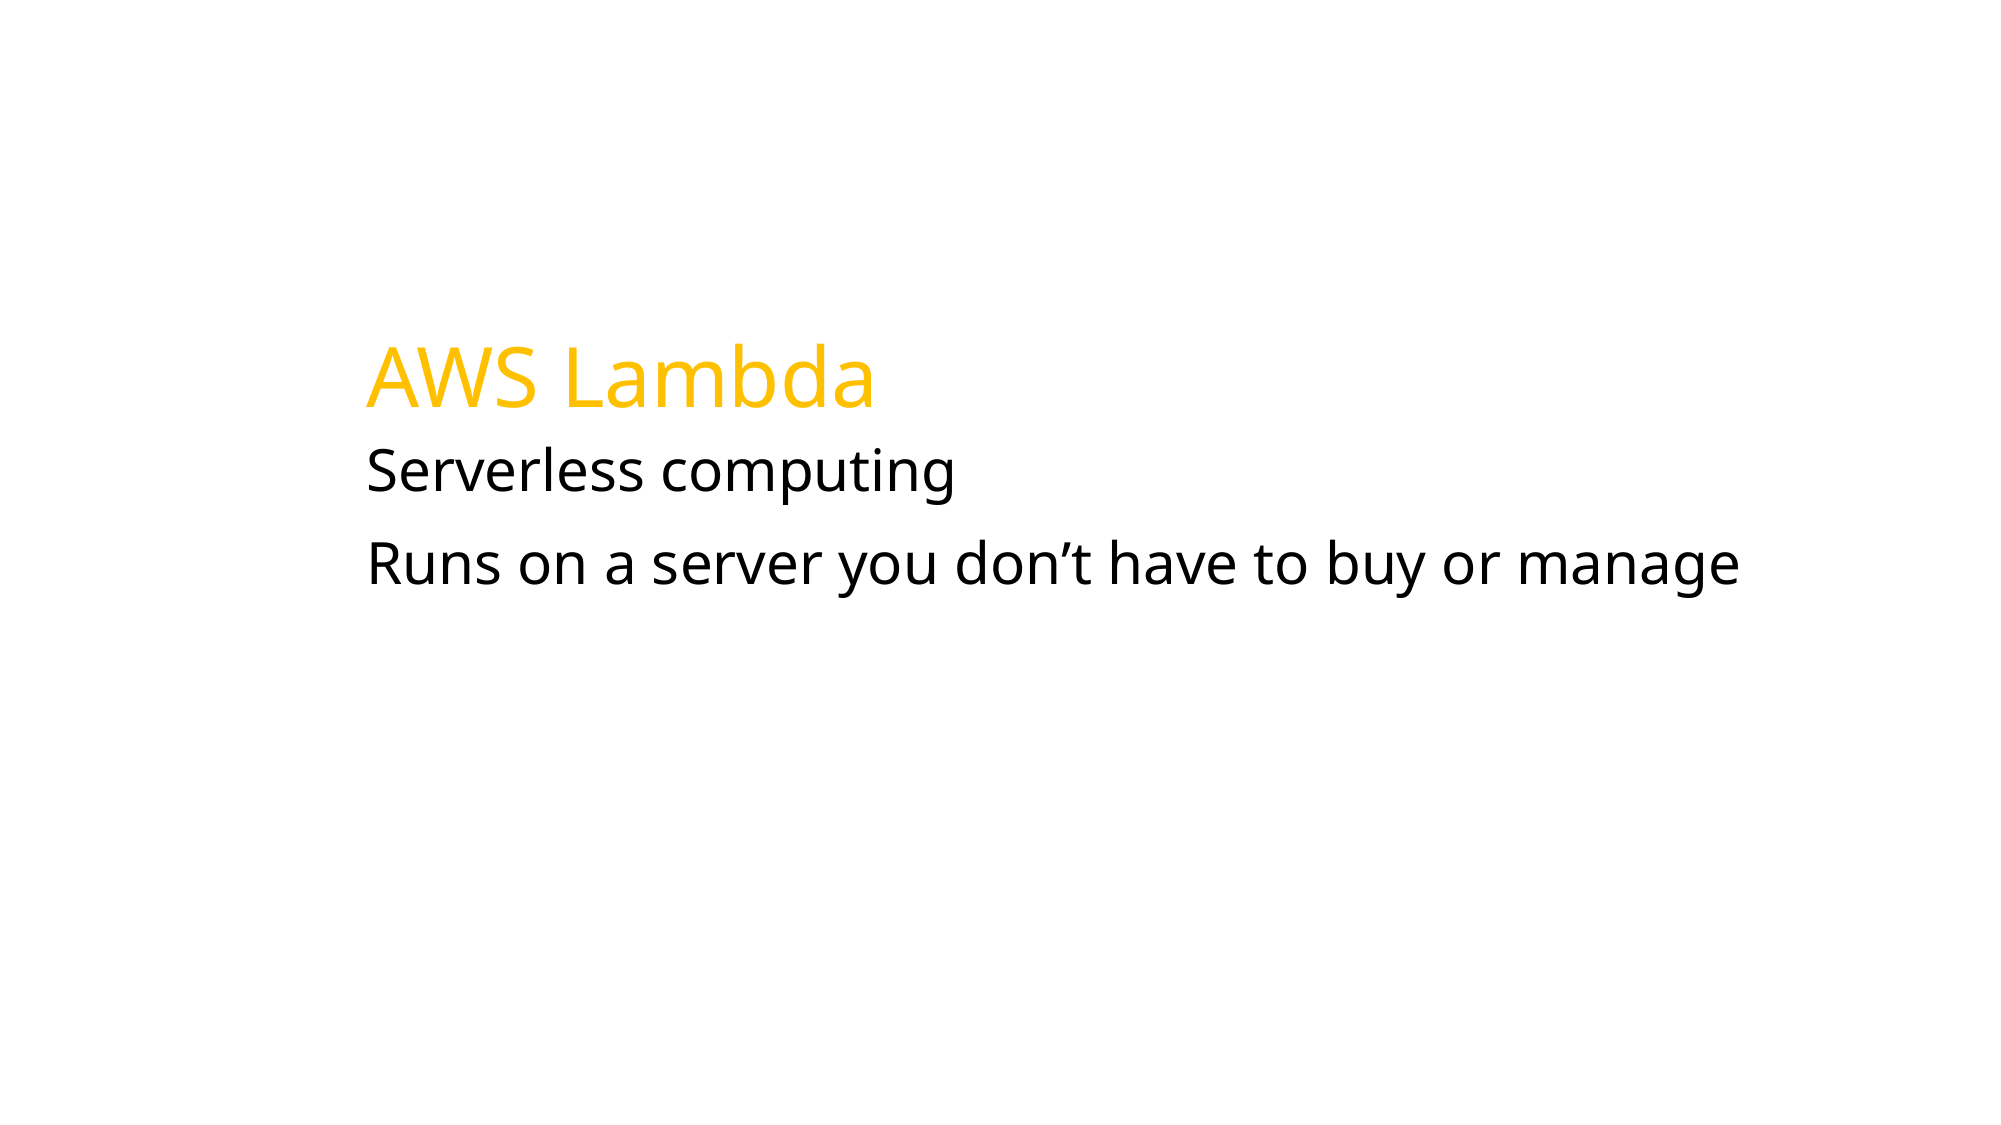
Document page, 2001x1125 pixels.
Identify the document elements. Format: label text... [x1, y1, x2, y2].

list Serverless computing [351, 434, 1649, 791]
list AWS Lambda [351, 327, 1649, 423]
